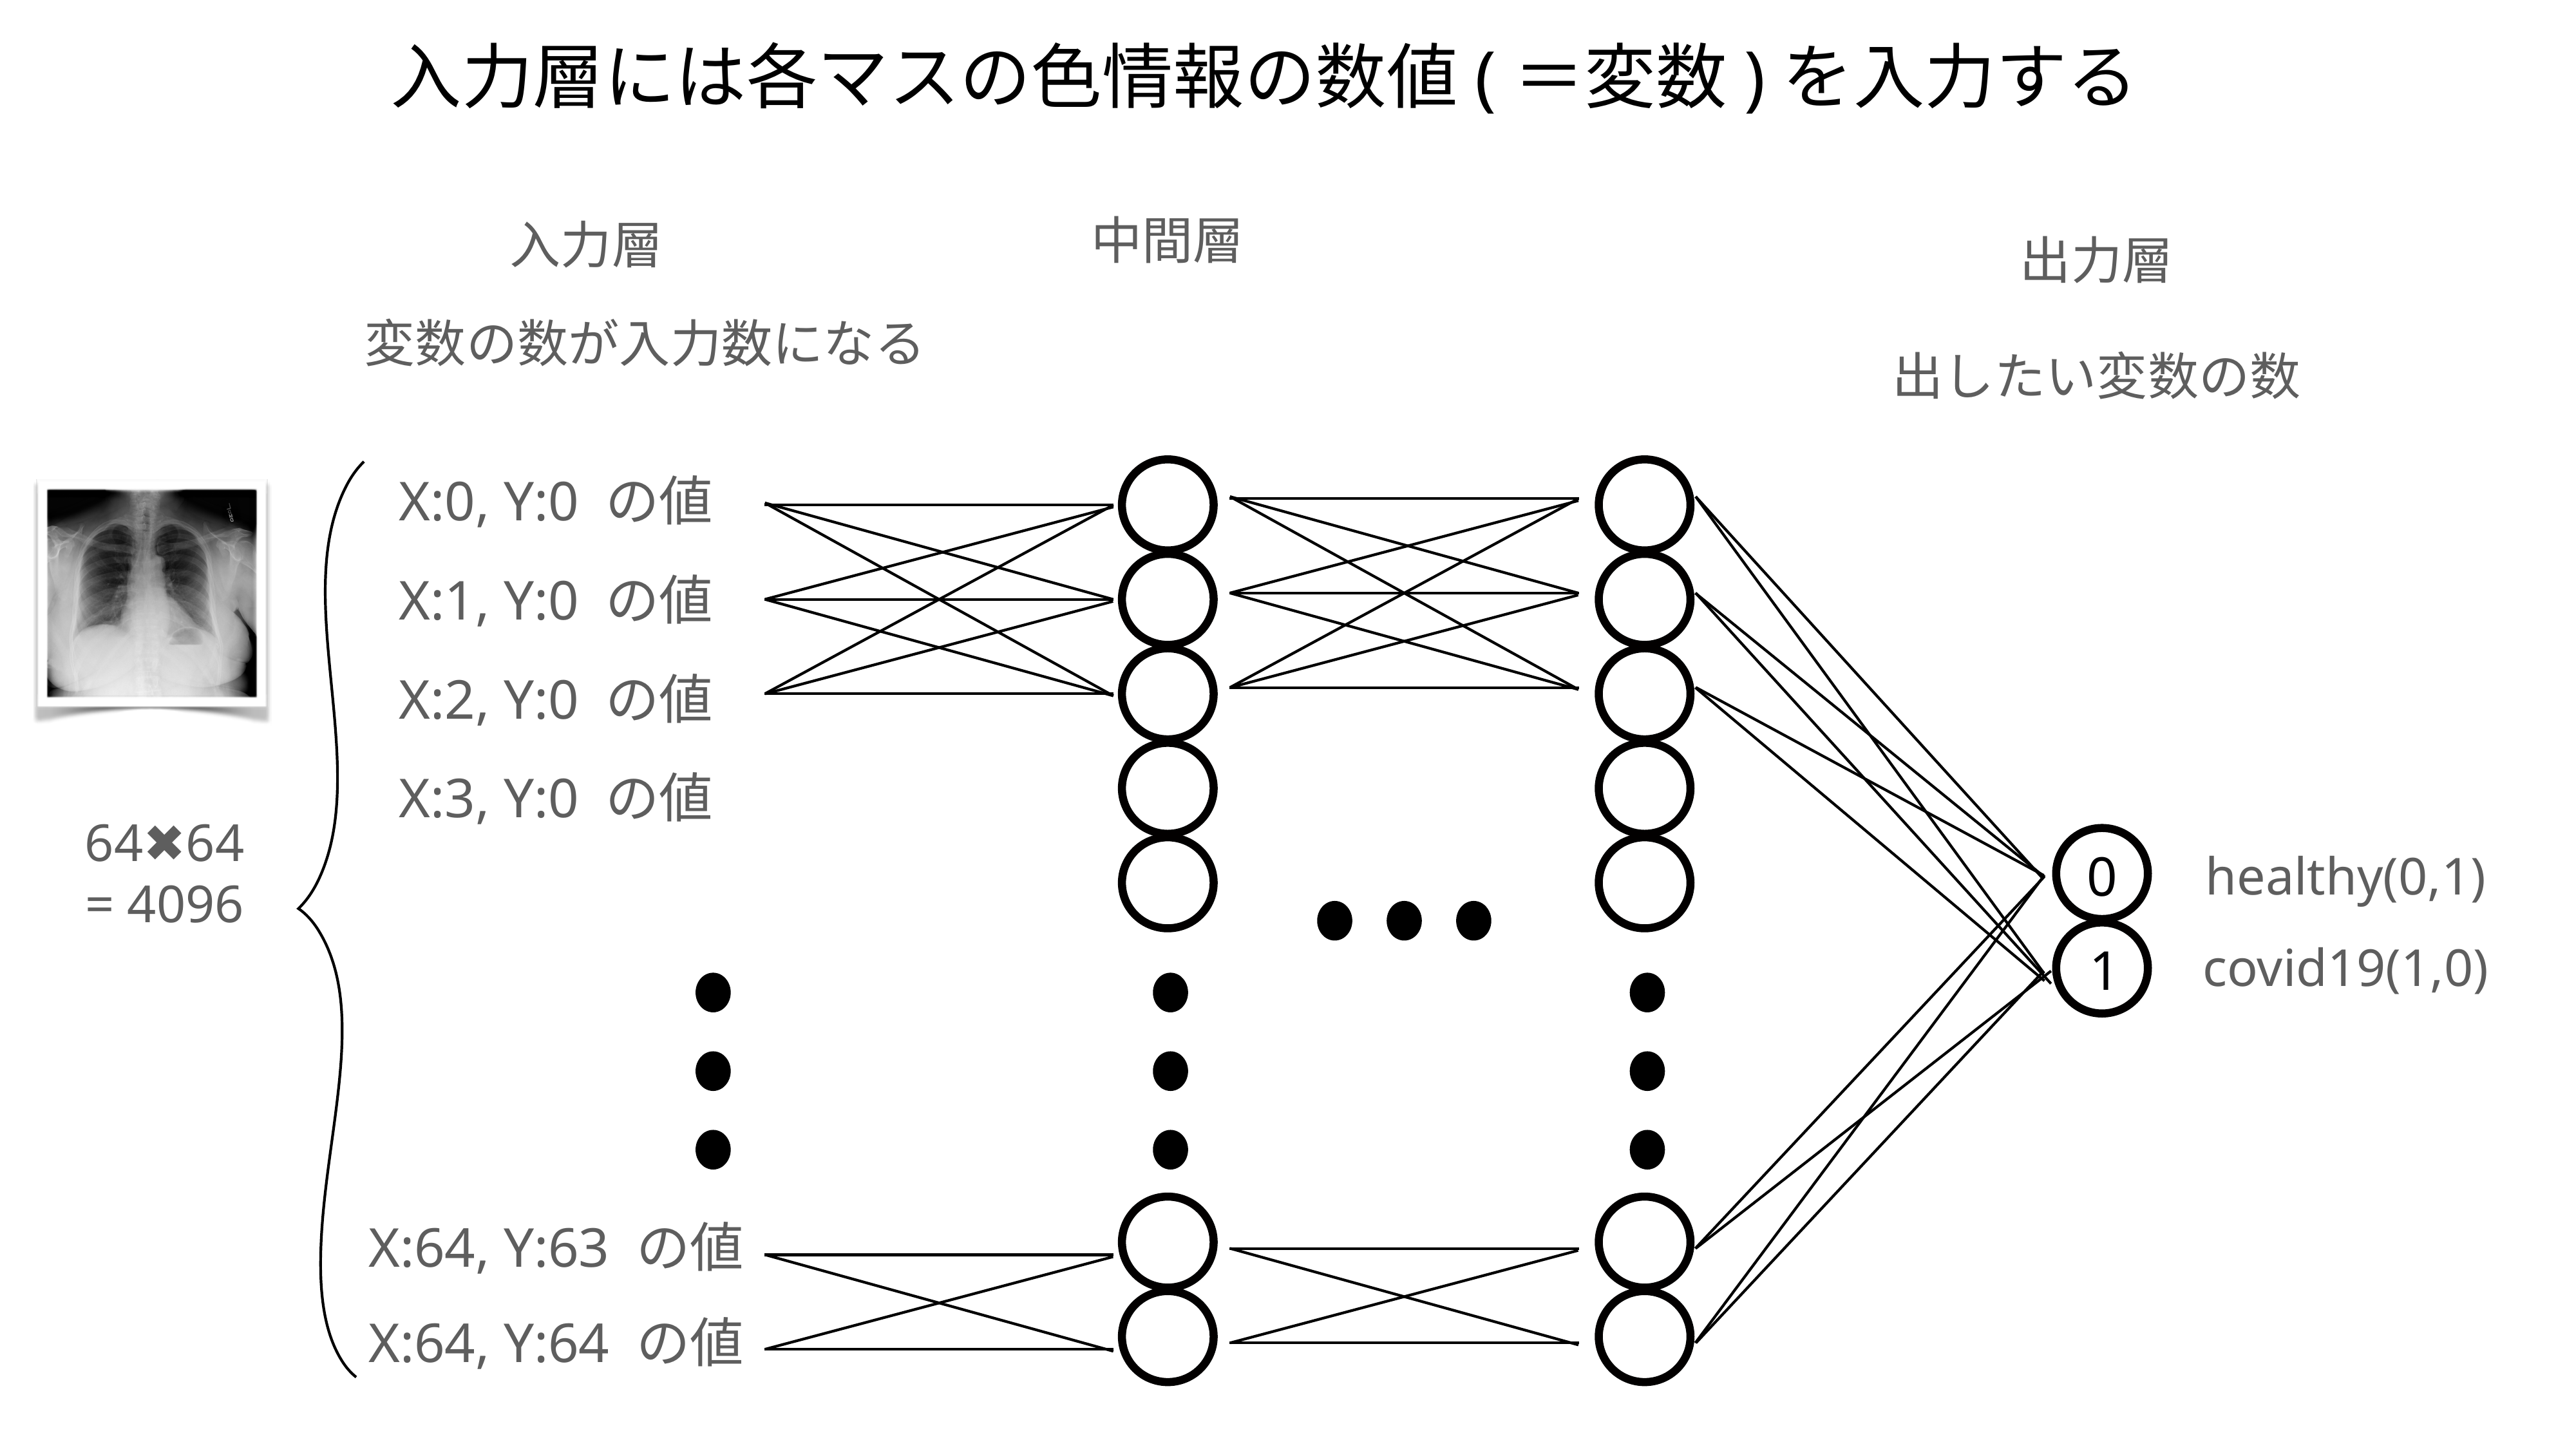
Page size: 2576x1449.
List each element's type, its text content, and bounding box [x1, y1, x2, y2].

text_box 入力層には各マスの色情報の数値(＝変数)を入力する [385, 36, 2144, 124]
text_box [33, 478, 272, 726]
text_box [66, 208, 2510, 1383]
